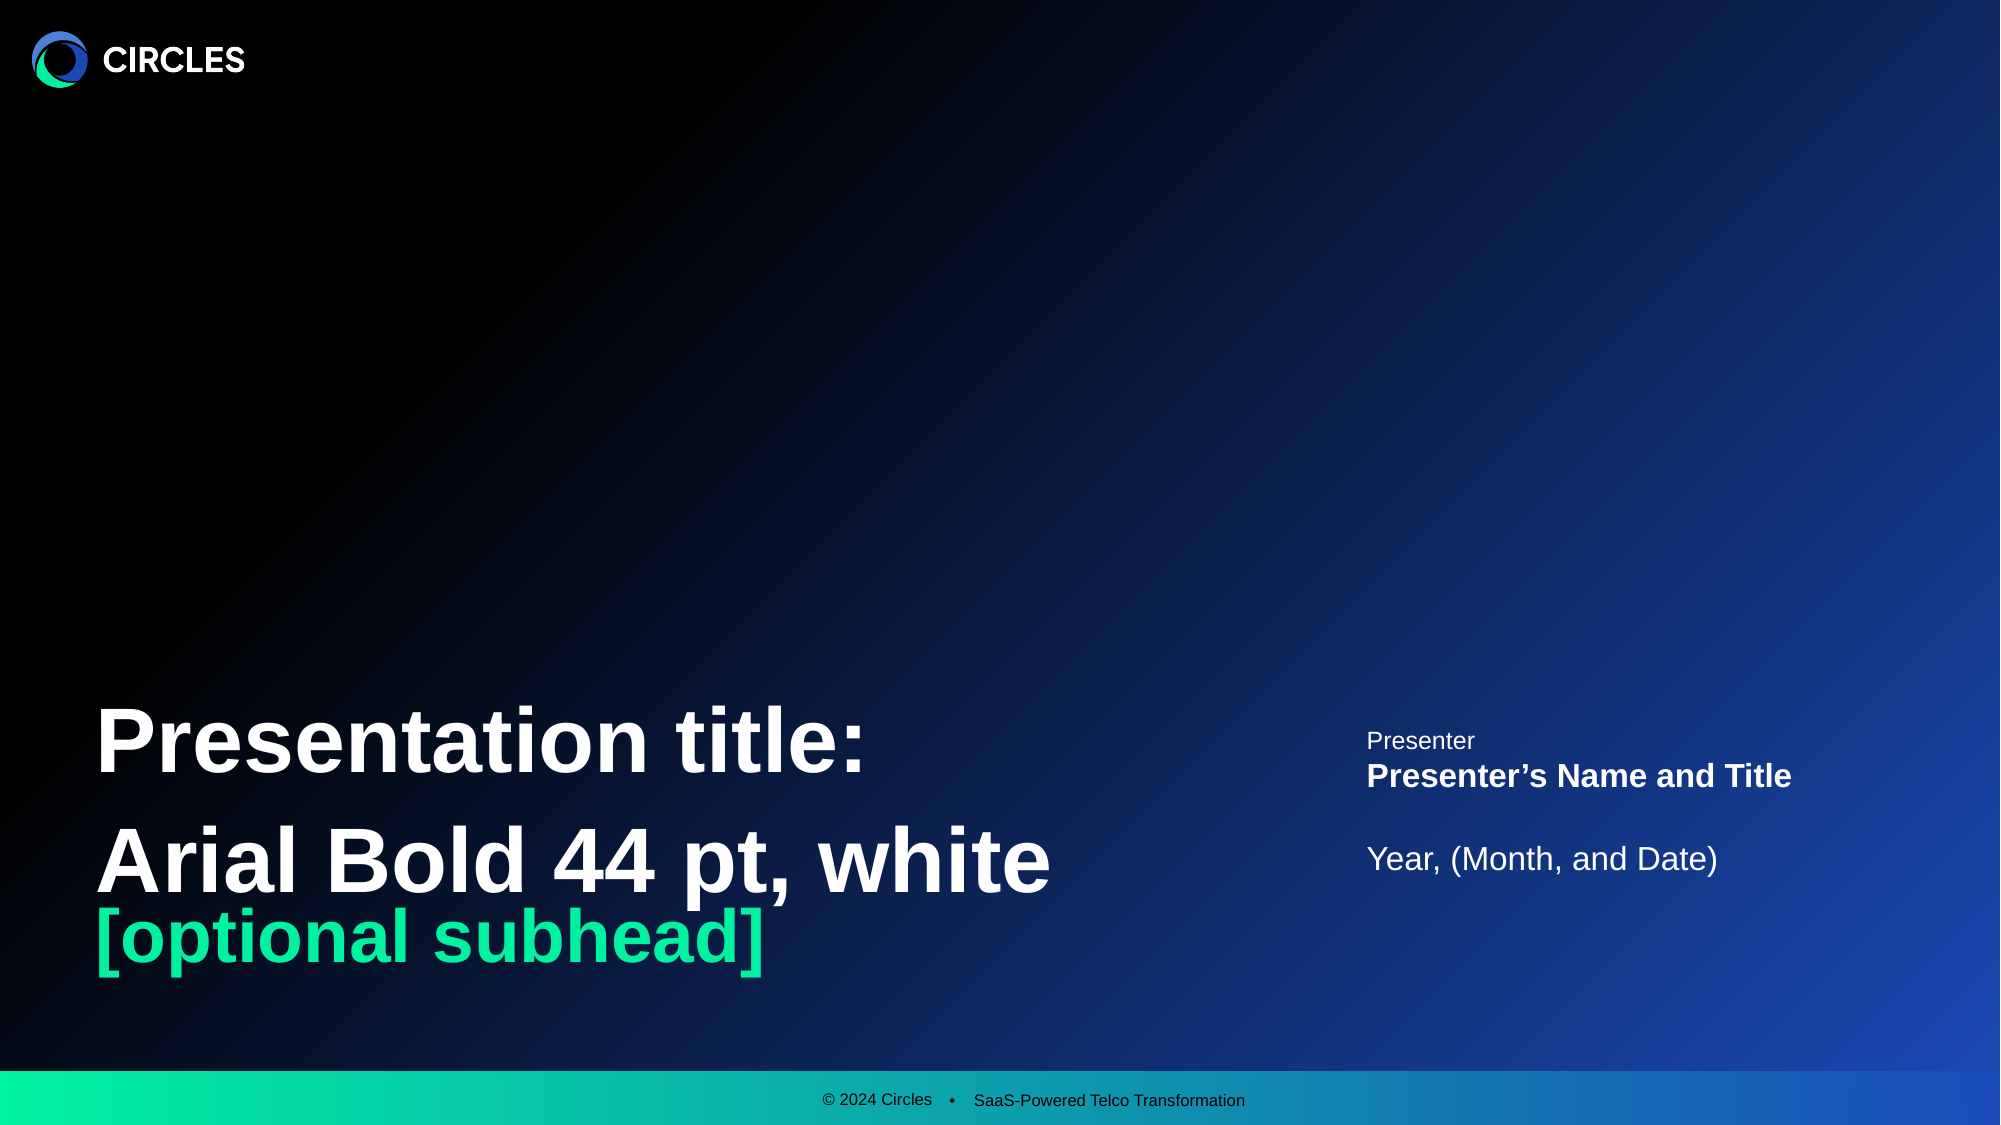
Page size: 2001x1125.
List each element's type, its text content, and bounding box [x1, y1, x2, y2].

list Year, (Month, and Date) [1351, 833, 1920, 919]
list [optional subhead] [80, 890, 1305, 1008]
list Presenter’s Name and Title [1351, 751, 1920, 833]
title Presentation title: Arial Bold 44 pt, white [80, 663, 1305, 881]
picture [0, 0, 276, 120]
